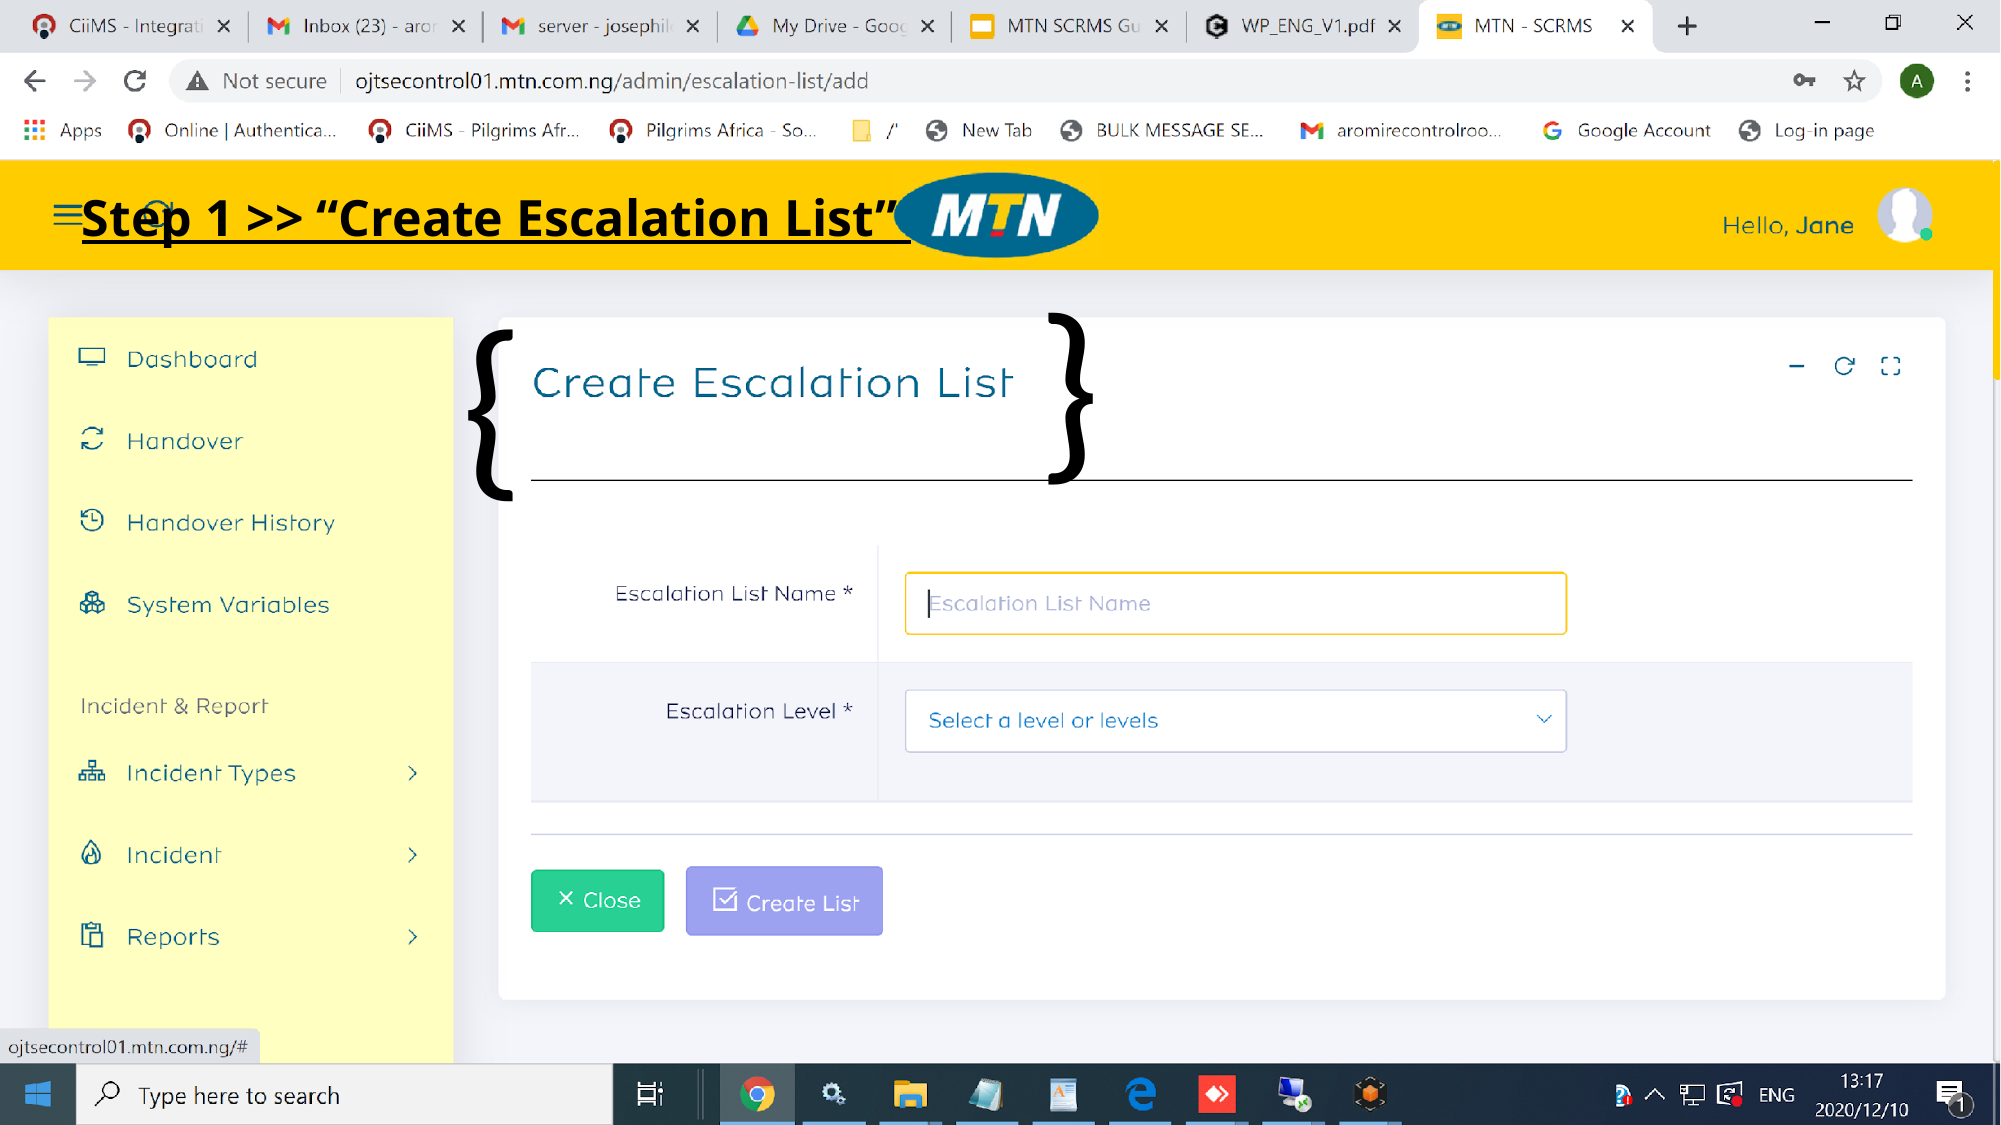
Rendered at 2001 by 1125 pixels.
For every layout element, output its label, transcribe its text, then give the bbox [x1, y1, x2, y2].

text_box { [446, 266, 861, 522]
text_box Step 1 >> “Create Escalation List” [64, 178, 929, 254]
picture [0, 0, 2001, 1125]
text_box { [701, 293, 1116, 549]
